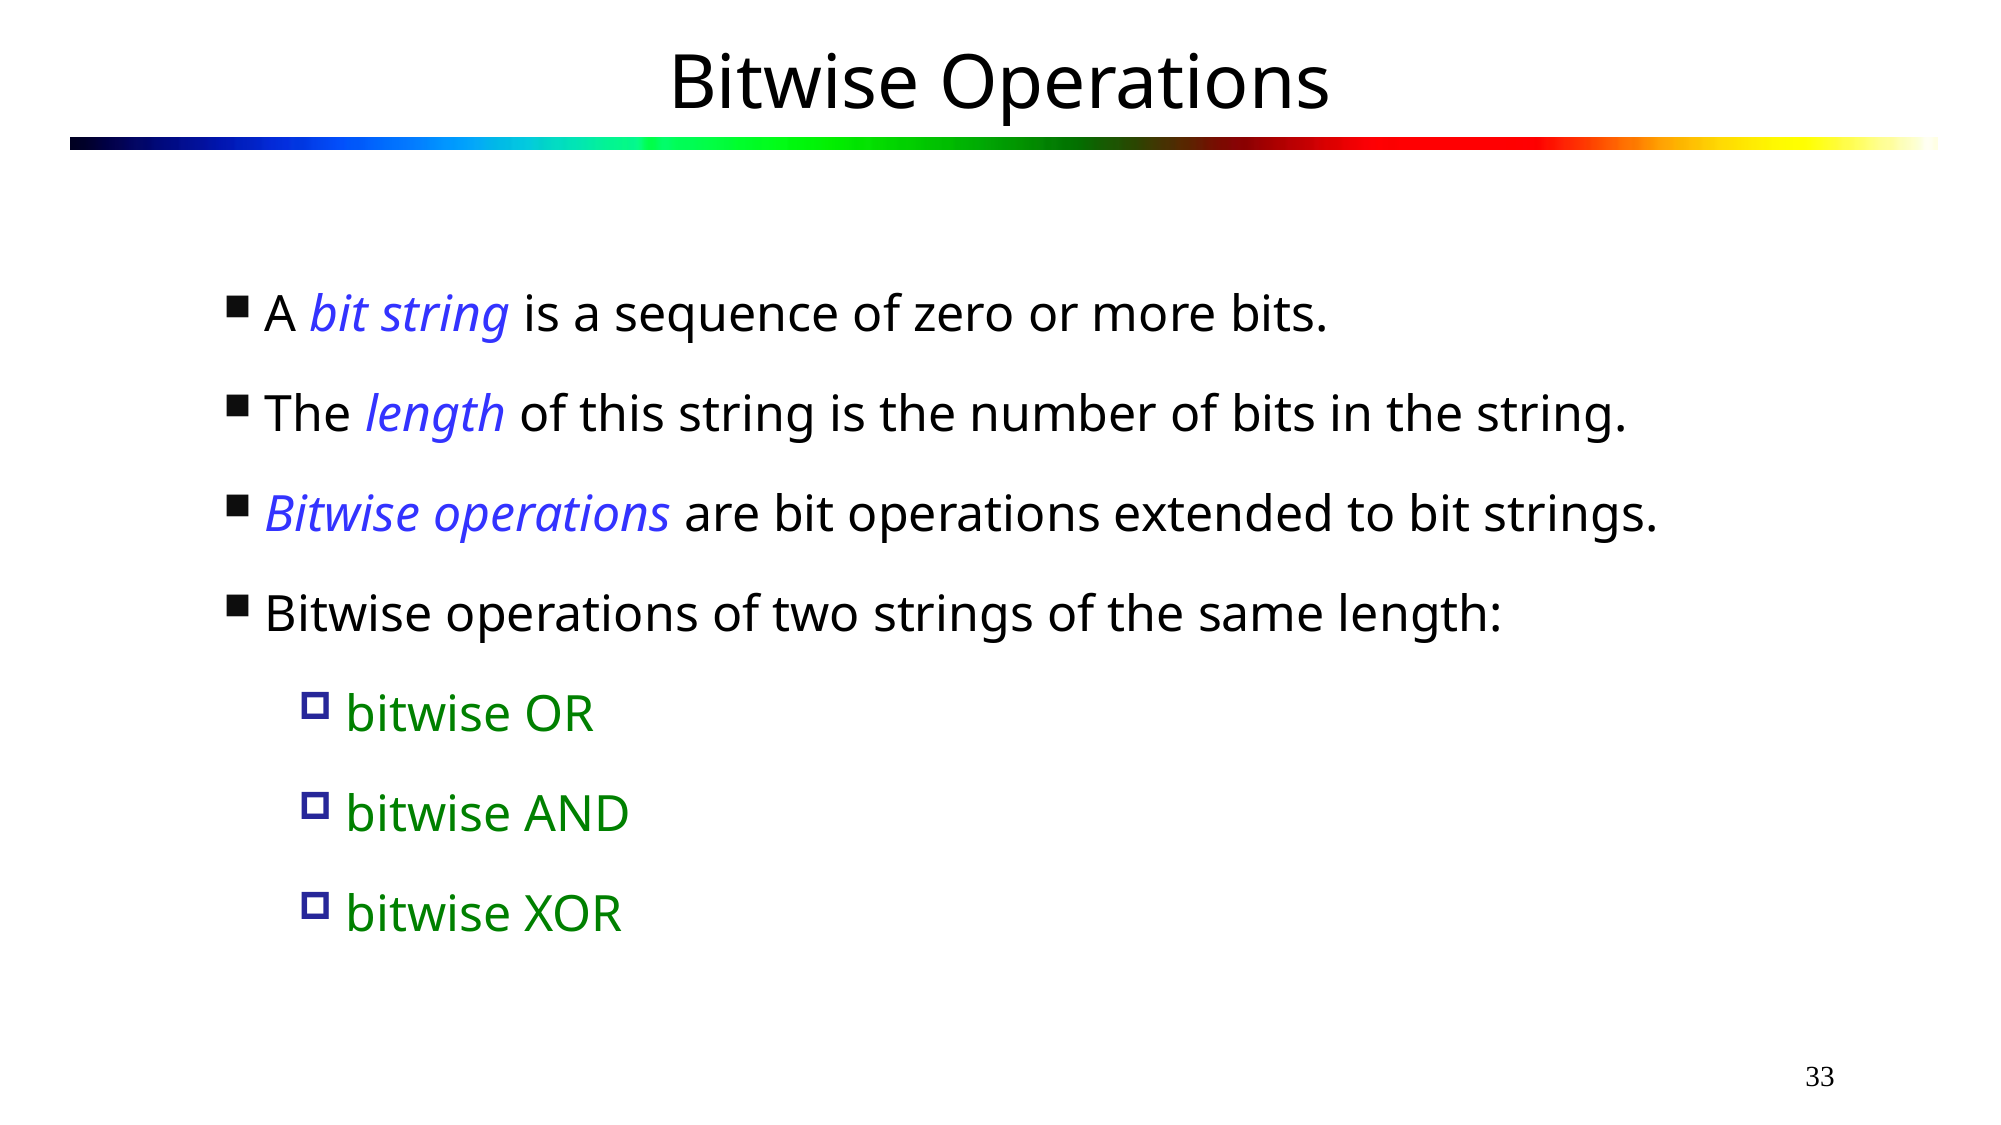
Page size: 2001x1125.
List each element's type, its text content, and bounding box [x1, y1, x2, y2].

picture [504, 137, 1938, 150]
picture [70, 137, 467, 150]
title Bitwise Operations [149, 18, 1850, 138]
slide_number 33 [1533, 1049, 1851, 1101]
list A bit string is a sequence of zero or more bits. The length of this string is the number of bits in the string. Bitwise operations are bit operations extended to bit strings. Bitwise operations of two strings of the same length: bitwise OR bitwise AND bitwise XOR [208, 243, 1887, 958]
